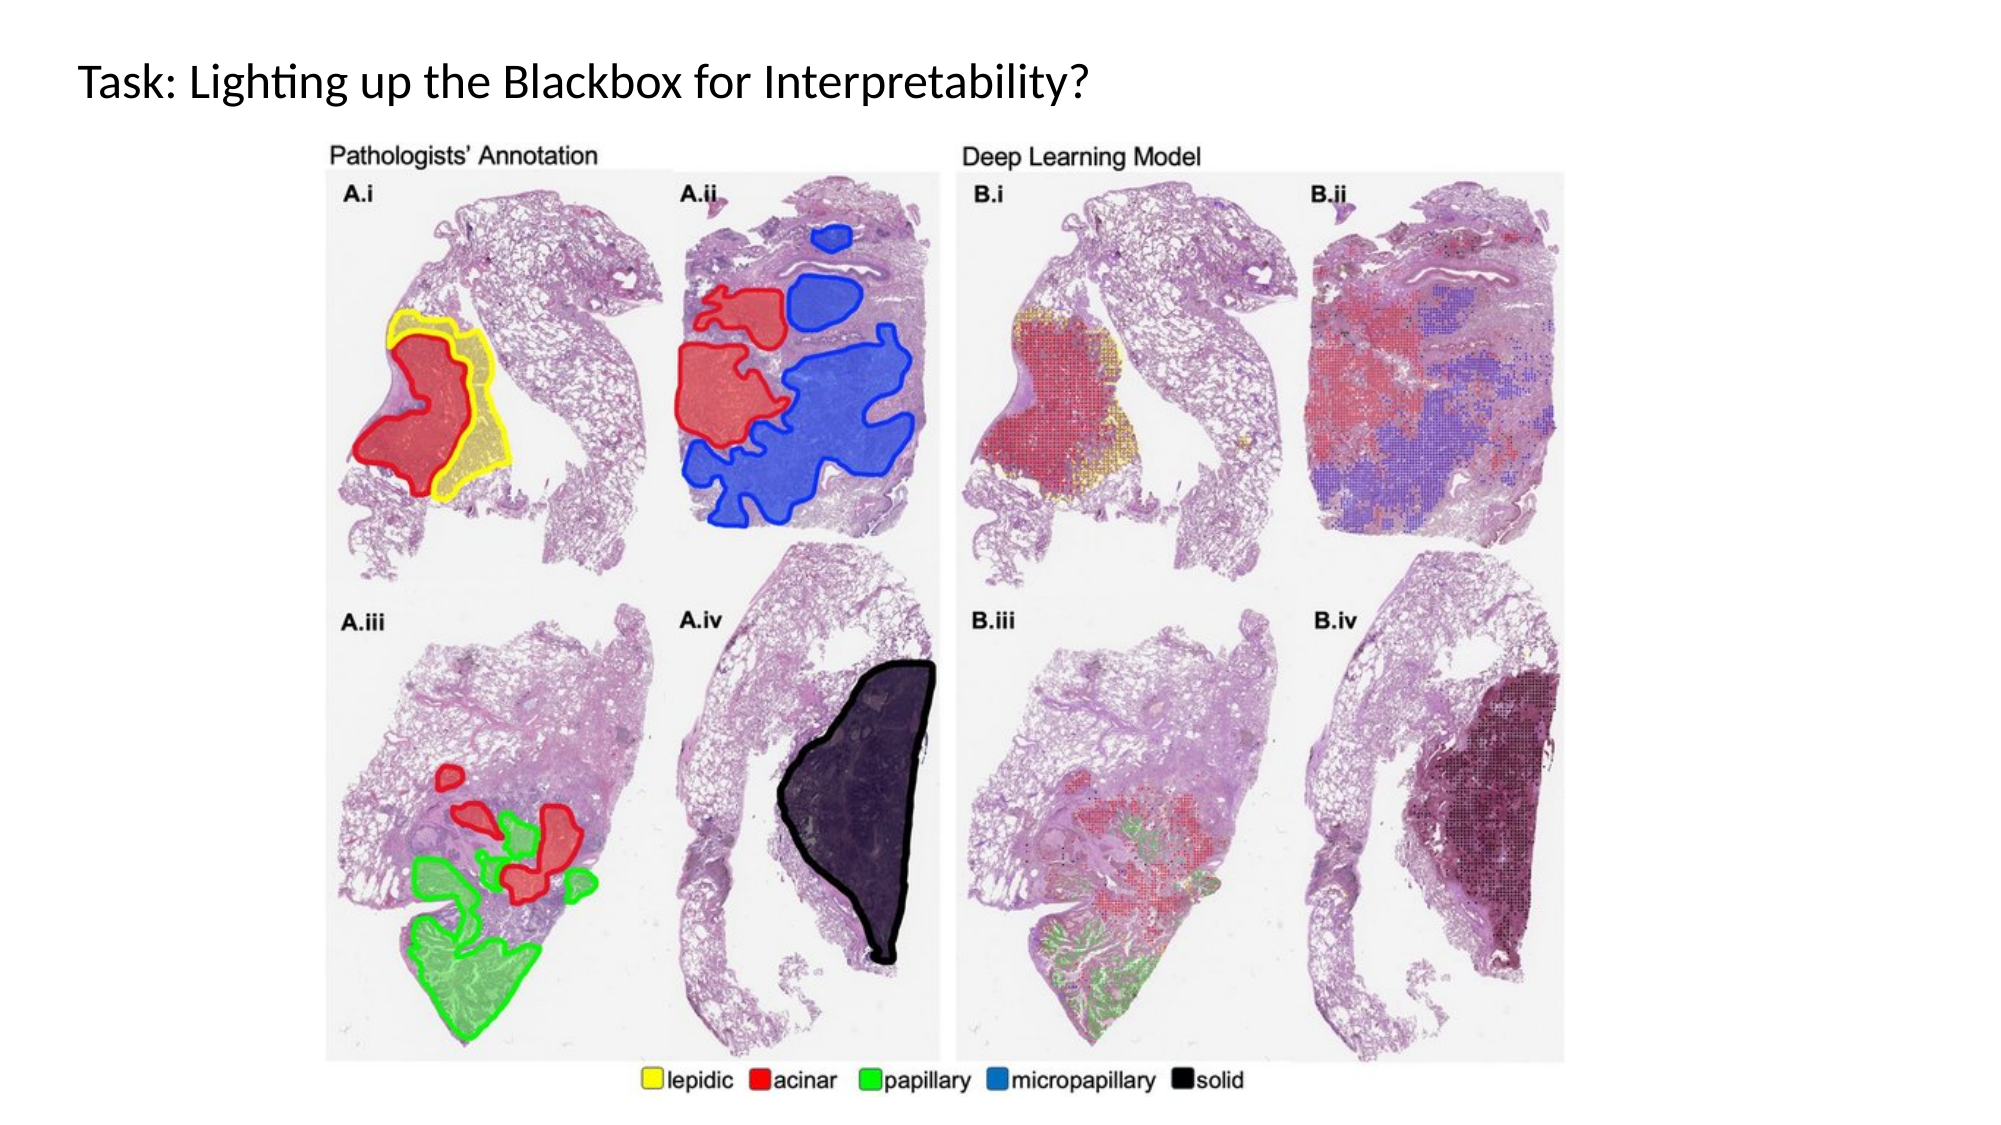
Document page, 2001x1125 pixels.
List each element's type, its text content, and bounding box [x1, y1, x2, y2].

text_box Task: Lighting up the Blackbox for Interpretability? [63, 40, 1279, 116]
picture [323, 142, 1568, 1097]
